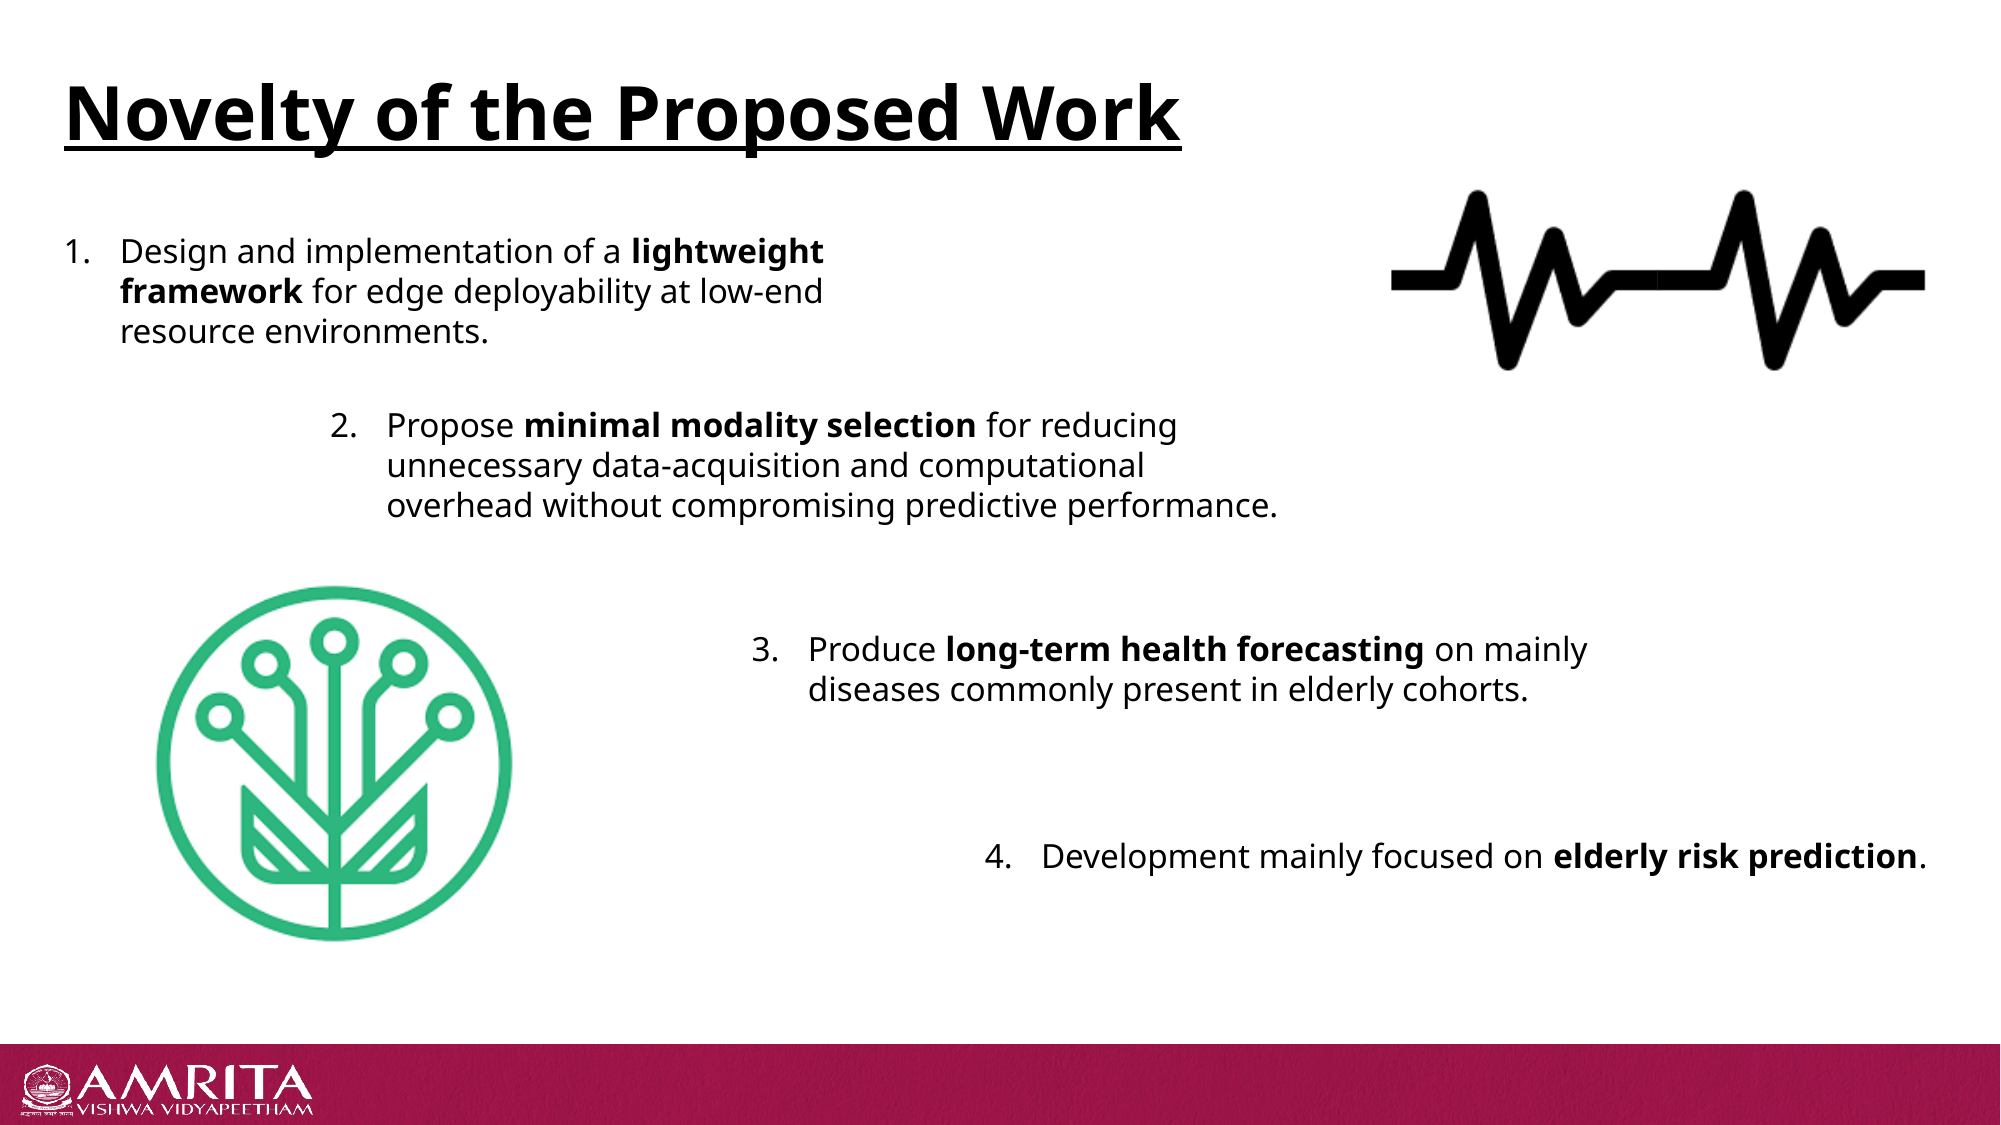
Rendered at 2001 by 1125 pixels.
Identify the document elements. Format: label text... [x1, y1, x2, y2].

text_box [1365, 120, 1952, 441]
picture [140, 569, 530, 959]
text_box Produce long-term health forecasting on mainly diseases commonly present in elderly cohorts. [736, 620, 1632, 716]
title Novelty of the Proposed Work [48, 79, 1774, 152]
text_box Design and implementation of a lightweight framework for edge deployability at low-end resource environments. [48, 222, 969, 358]
text_box Development mainly focused on elderly risk prediction. [970, 828, 1972, 883]
picture [0, 1044, 2001, 1125]
text_box Propose minimal modality selection for reducing unnecessary data-acquisition and computational overhead without compromising predictive performance. [315, 397, 1318, 532]
